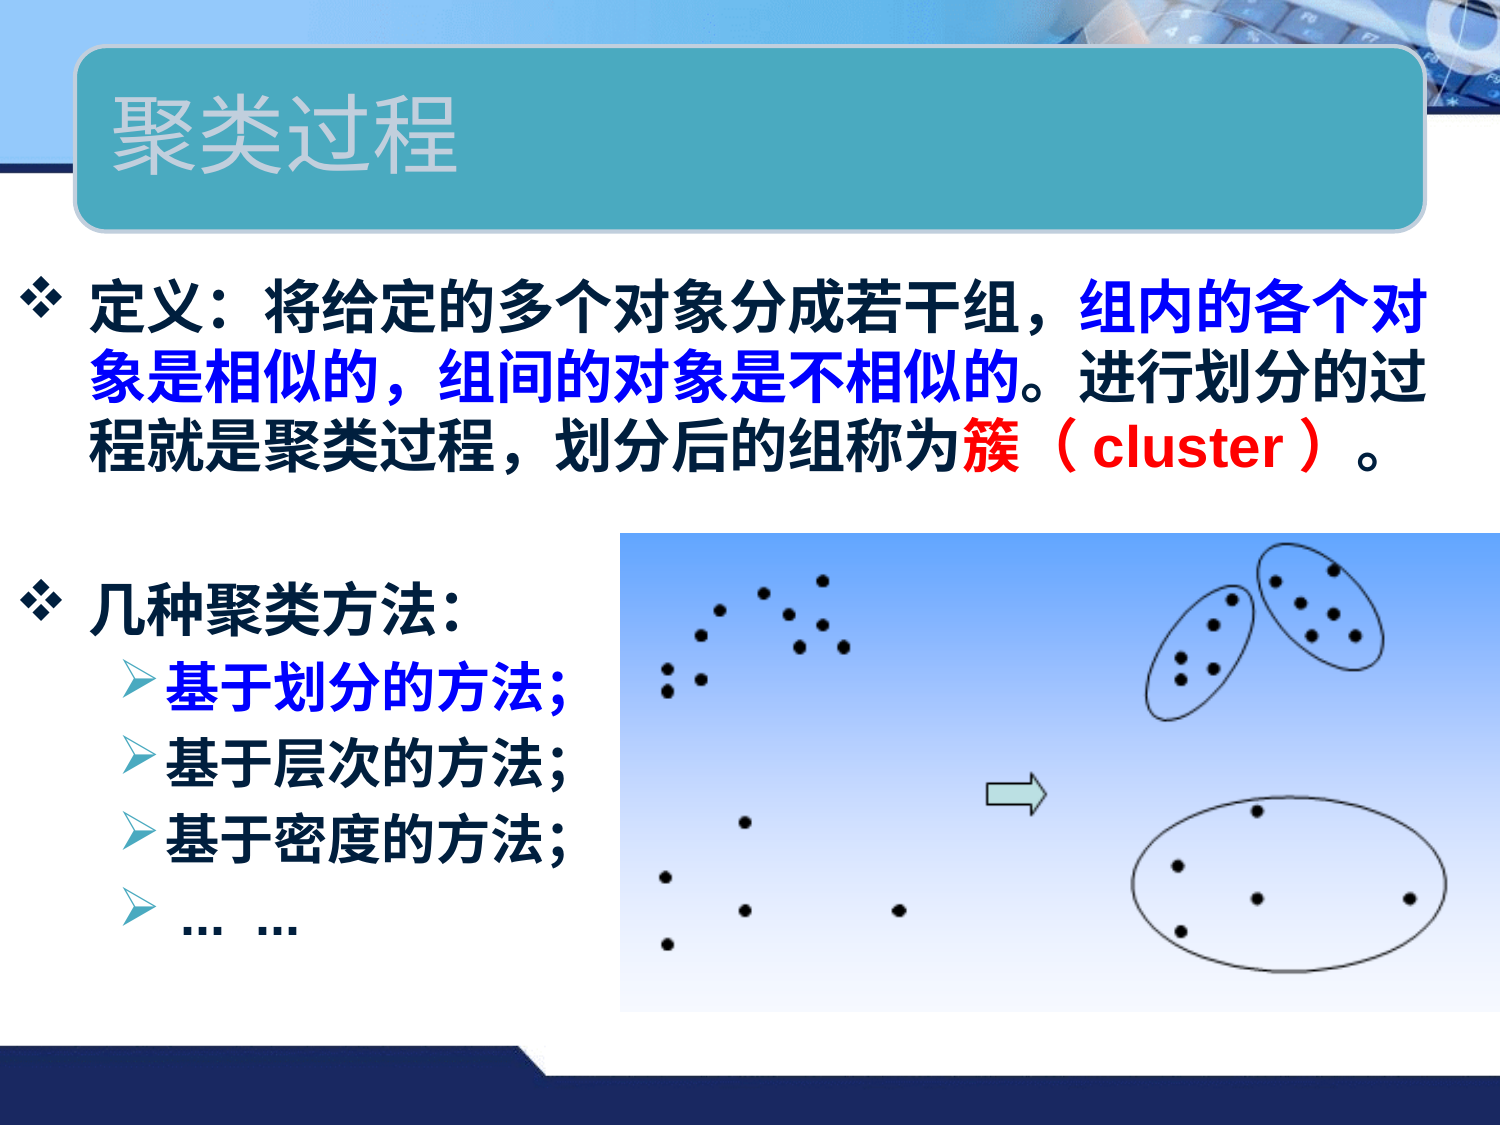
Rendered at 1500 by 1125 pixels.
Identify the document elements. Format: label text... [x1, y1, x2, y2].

picture [0, 533, 1500, 1125]
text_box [74, 44, 1426, 233]
picture [0, 0, 1500, 262]
list 定义：将给定的多个对象分成若干组，组内的各个对象是相似的，组间的对象是不相似的。进行划分的过程就是聚类过程，划分后的组称为簇（cluster）。 几种聚类方法： 基于划分的方法； 基于层次的方法； 基于密度的方法； ... ... [0, 262, 1500, 988]
